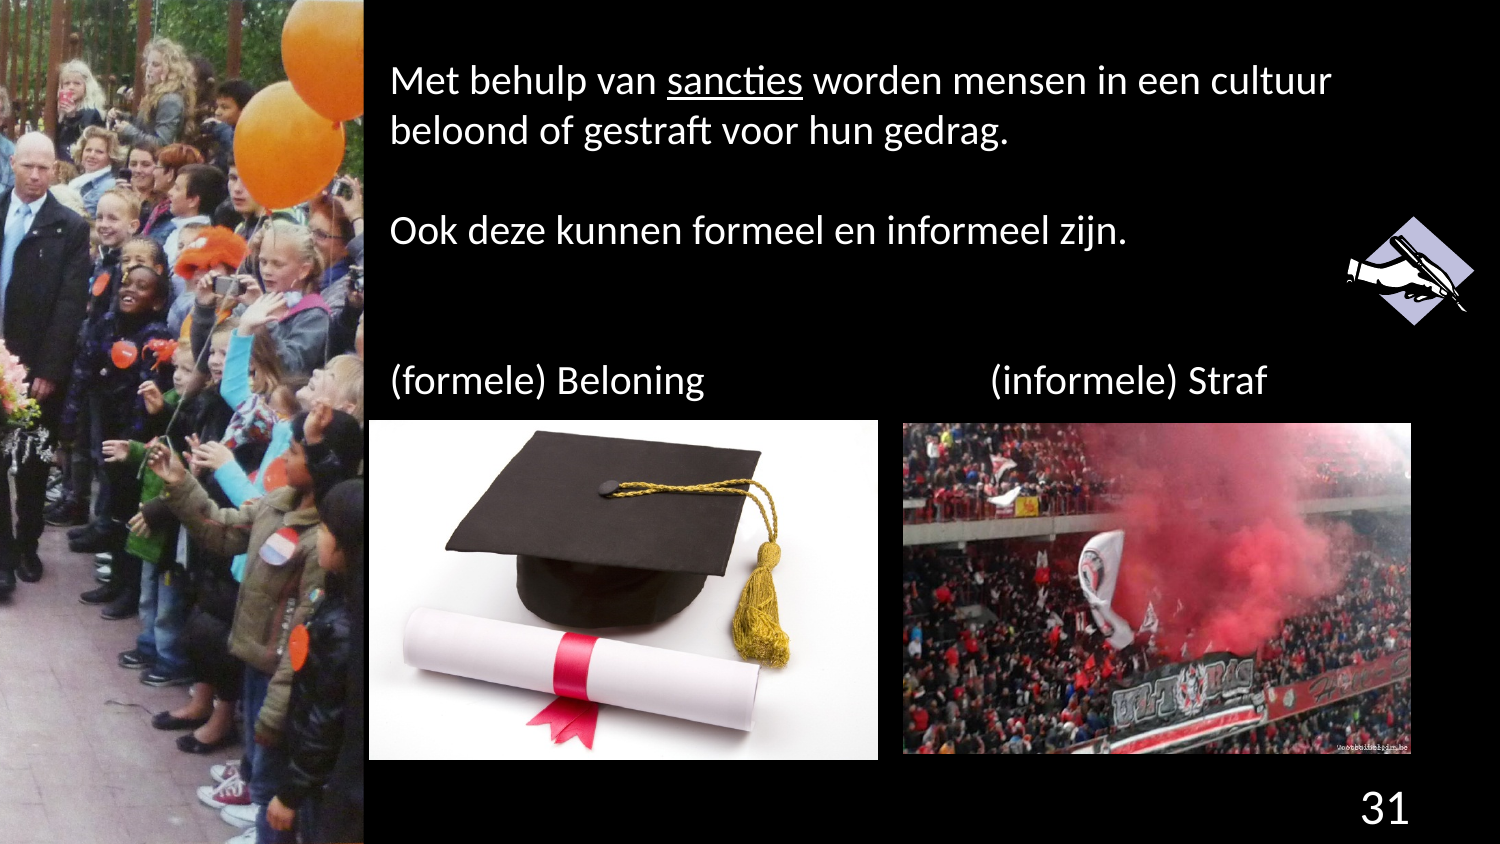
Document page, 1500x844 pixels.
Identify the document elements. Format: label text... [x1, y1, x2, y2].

picture [1340, 208, 1483, 333]
slide_number 31 [1074, 782, 1425, 827]
picture [368, 420, 878, 760]
text_box Met behulp van sancties worden mensen in een cultuur beloond of gestraft voor hun gedrag. Ook deze kunnen formeel en informeel zijn. (formele) Beloning (informele) Straf [374, 45, 1412, 661]
picture [0, 0, 364, 844]
picture [903, 423, 1411, 754]
